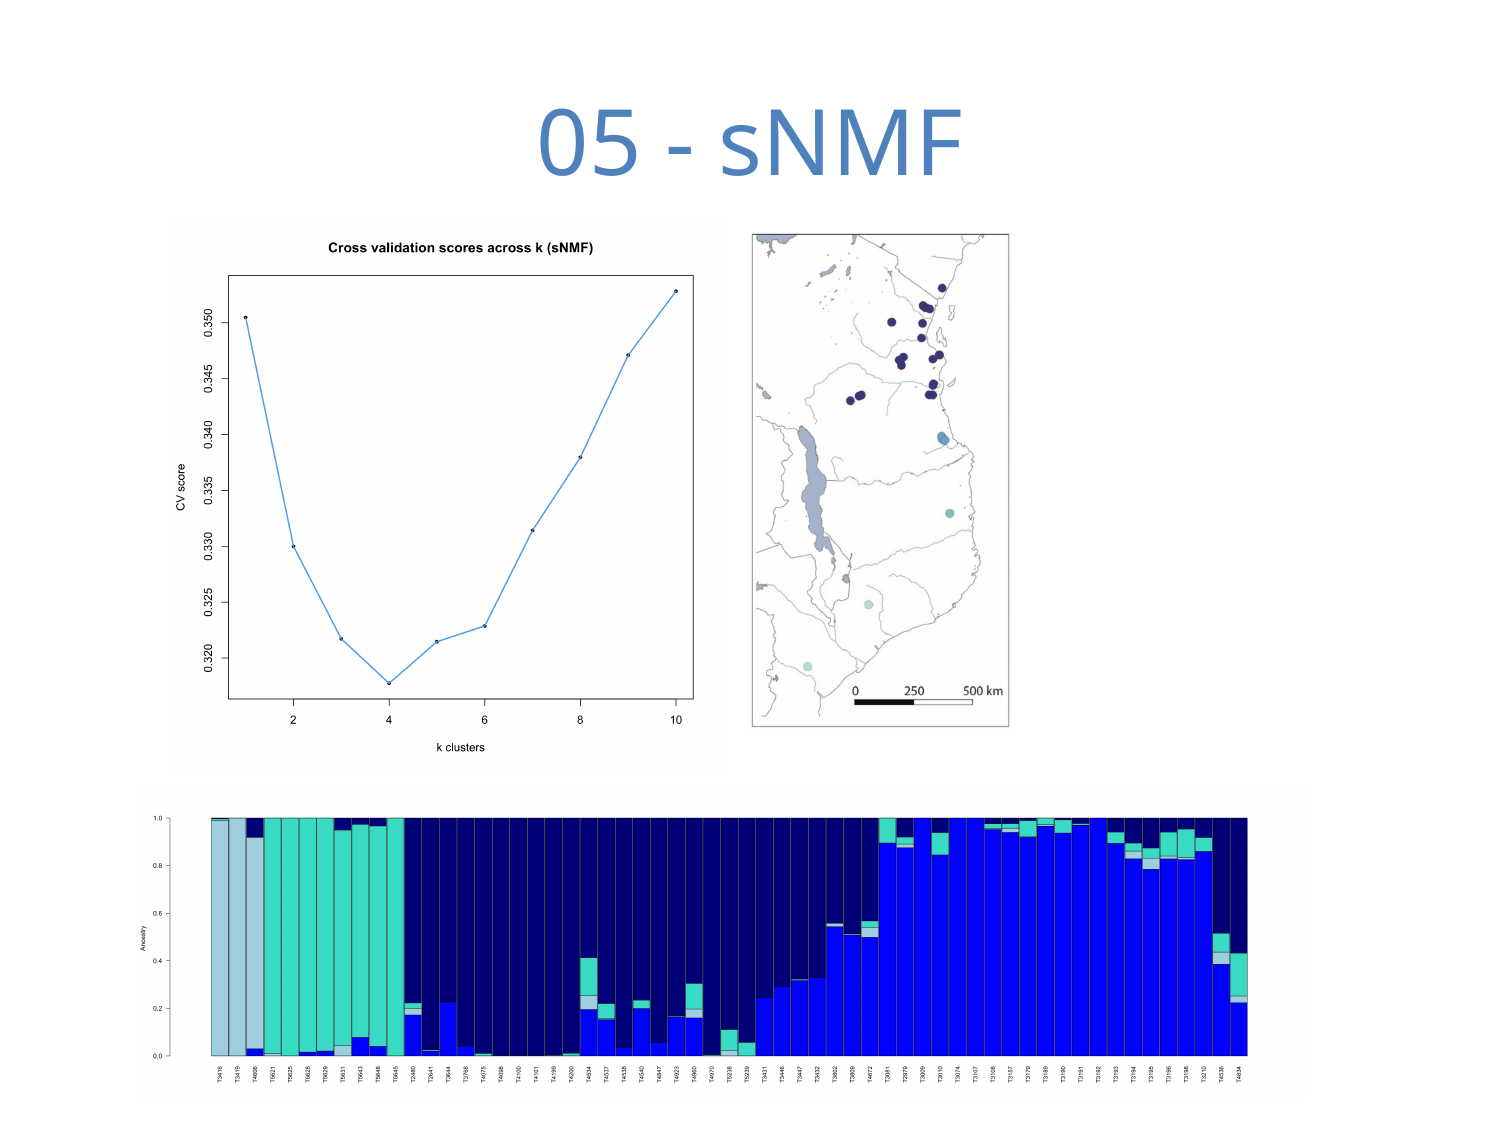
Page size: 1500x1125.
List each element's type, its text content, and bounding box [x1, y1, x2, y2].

text_box [183, 202, 1454, 263]
picture [749, 232, 1013, 730]
picture [138, 786, 1305, 1098]
picture [172, 219, 722, 770]
text_box 05 - sNMF [74, 45, 1425, 233]
